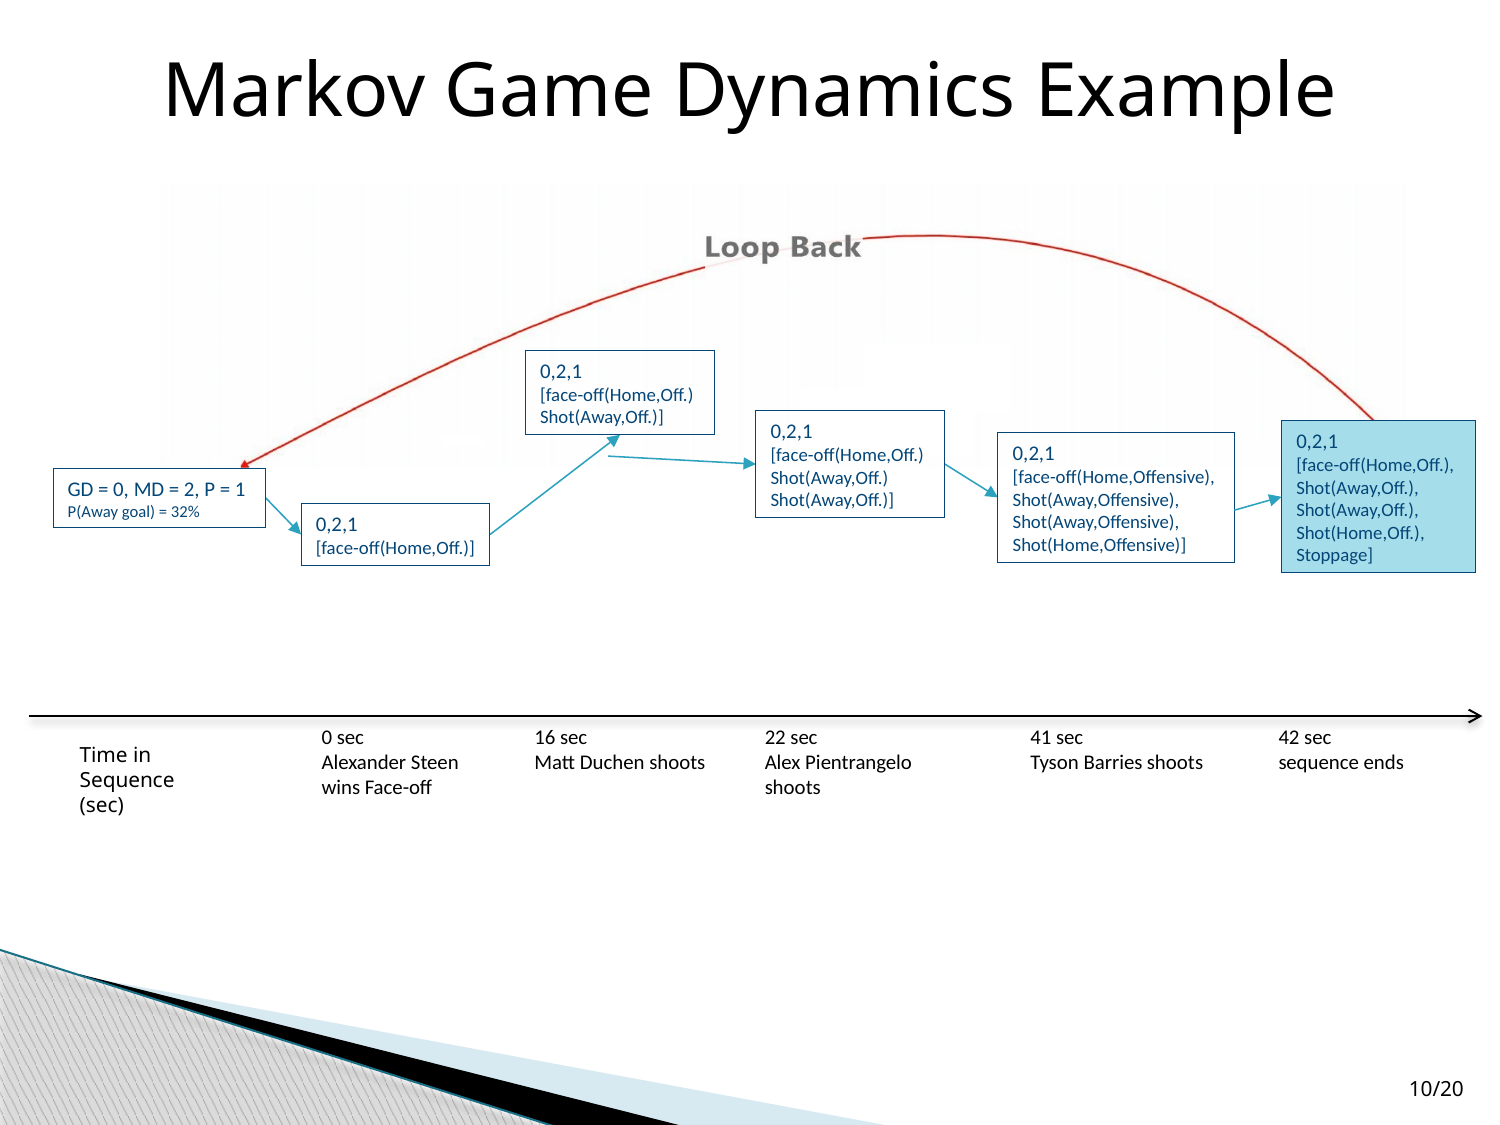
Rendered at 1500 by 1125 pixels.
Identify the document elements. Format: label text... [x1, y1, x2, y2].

text_box GD = 0, MD = 2, P = 1 P(Away goal) = 32% [53, 468, 266, 528]
text_box 0,2,1 [face-off(Home,Off.), Shot(Away,Off.), Shot(Away,Off.), Shot(Home,Off.), Stoppage] [1281, 420, 1476, 573]
text_box 41 sec Tyson Barries shoots [1015, 729, 1235, 781]
text_box Time in Sequence (sec) [64, 734, 219, 825]
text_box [944, 464, 999, 499]
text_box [265, 497, 302, 547]
text_box 0,2,1 [face-off(Home,Off.) Shot(Away,Off.) Shot(Away,Off.)] [755, 480, 945, 518]
text_box 22 sec Alex Pientrangelo shoots [749, 729, 951, 806]
text_box 0 sec Alexander Steen wins Face-off [306, 729, 485, 806]
slide_number 10/20 [1376, 1051, 1479, 1112]
text_box 42 sec sequence ends [1263, 727, 1483, 781]
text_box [1233, 497, 1282, 511]
text_box Markov Game Dynamics Example [147, 34, 1353, 139]
text_box 0,2,1 [face-off(Home,Offensive), Shot(Away,Offensive), Shot(Away,Offensive), Shot(Home,Offensive)] [997, 480, 1235, 563]
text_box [607, 455, 757, 465]
text_box 16 sec Matt Duchen shoots [519, 729, 721, 781]
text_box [489, 435, 621, 547]
picture [159, 182, 1406, 469]
text_box 0,2,1 [face-off(Home,Off.)] [301, 503, 490, 566]
